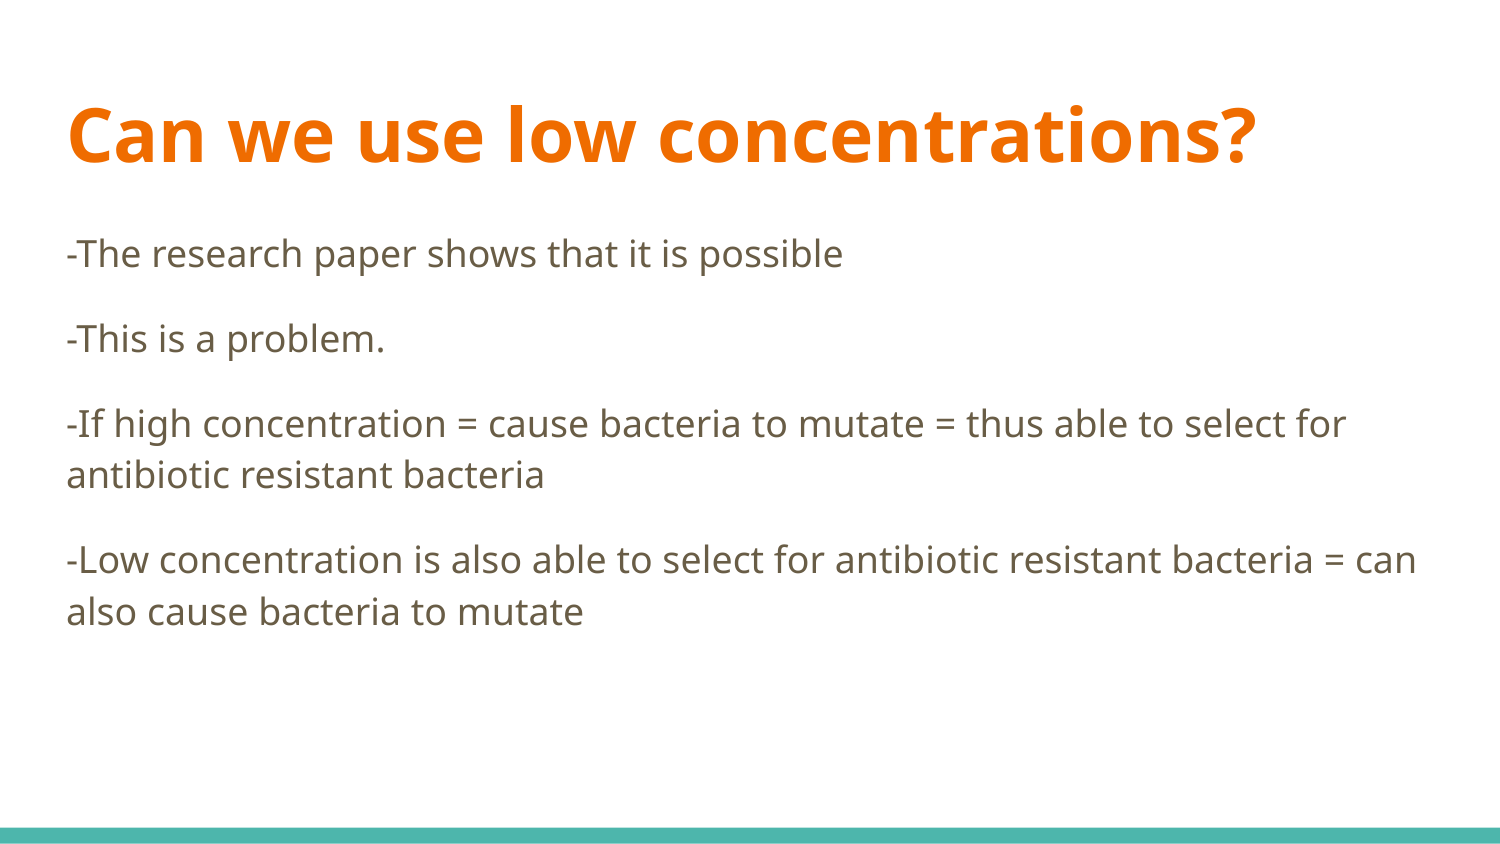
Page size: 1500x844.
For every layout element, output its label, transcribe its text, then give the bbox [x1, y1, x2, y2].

title Can we use low concentrations? [51, 72, 1449, 189]
list -The research paper shows that it is possible -This is a problem. -If high concentration = cause bacteria to mutate = thus able to select for antibiotic resistant bacteria -Low concentration is also able to select for antibiotic resistant bacteria = can also cause bacteria to mutate [51, 207, 1449, 750]
